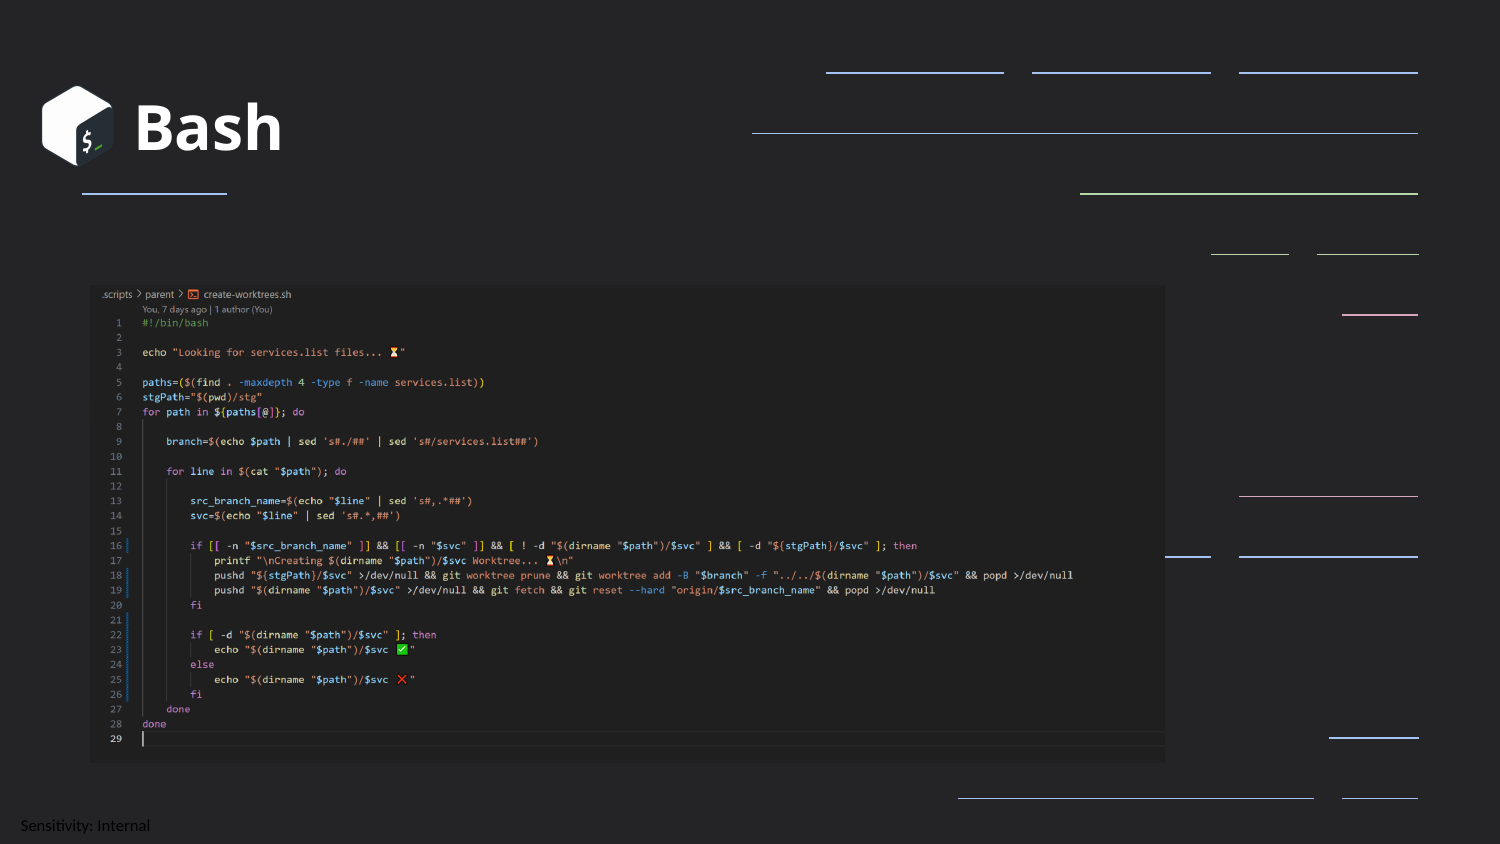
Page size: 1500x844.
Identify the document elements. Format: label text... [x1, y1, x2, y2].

picture [89, 285, 1165, 763]
title Bash [118, 72, 1382, 167]
picture [35, 83, 119, 168]
